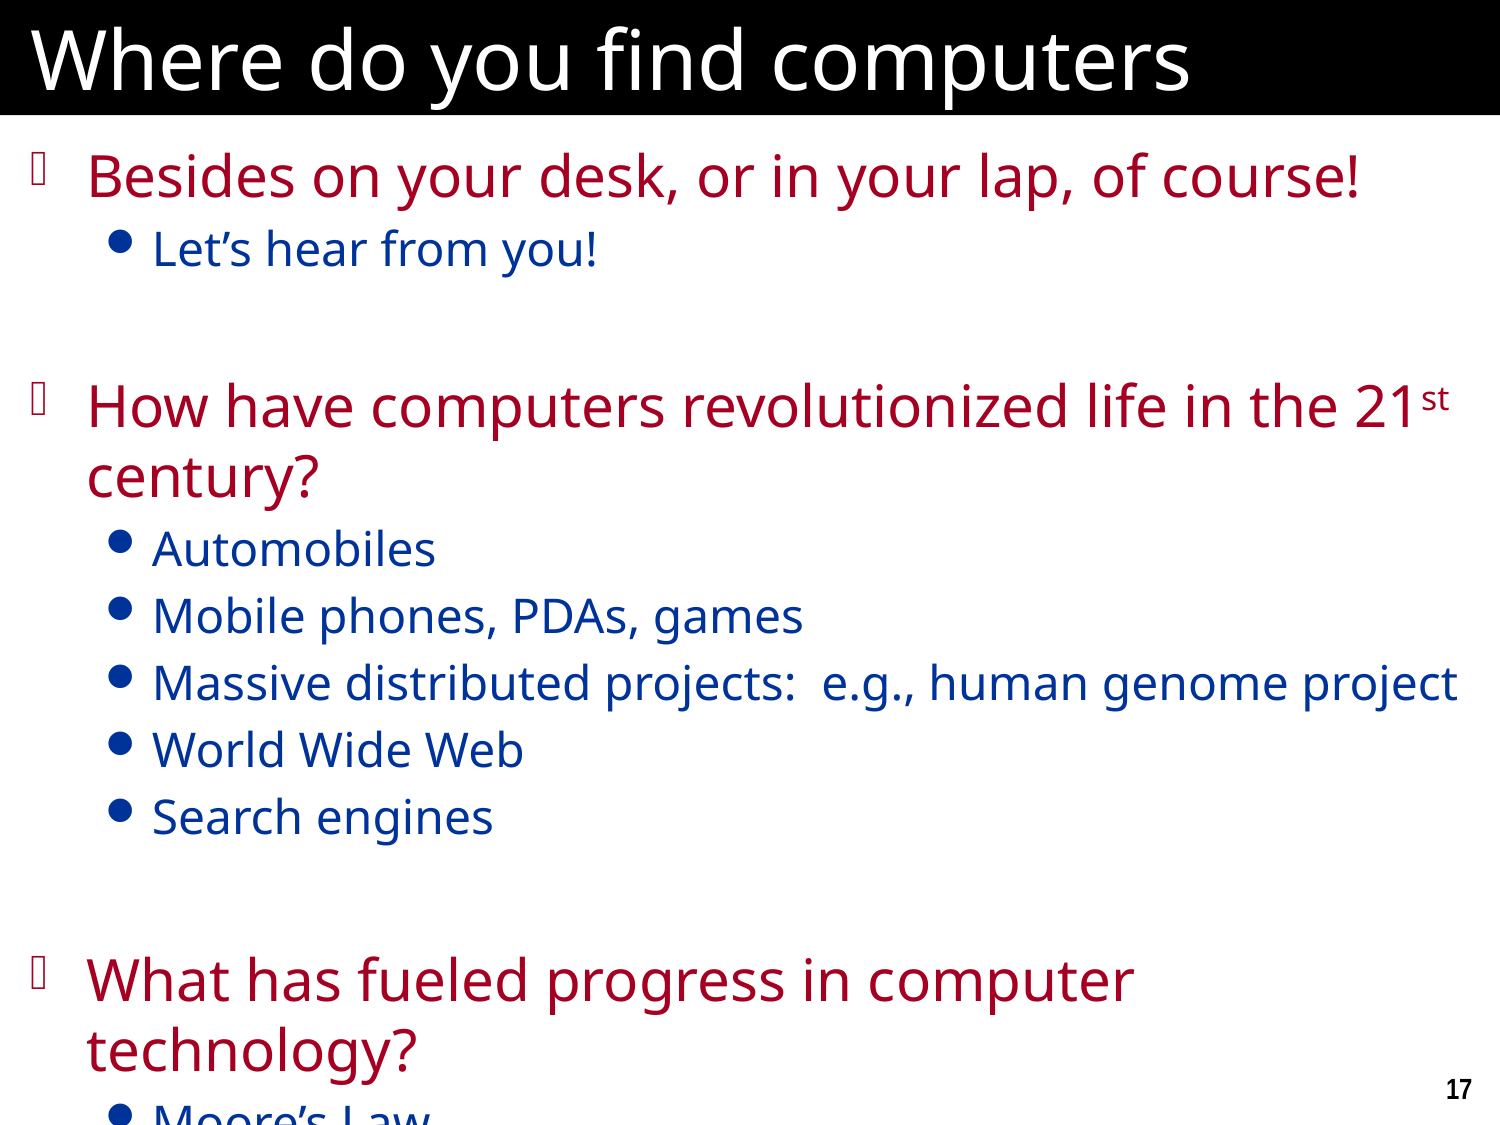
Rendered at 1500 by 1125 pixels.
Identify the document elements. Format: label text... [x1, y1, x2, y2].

slide_number 17 [1424, 1062, 1488, 1113]
title Where do you find computers today? [0, 0, 1500, 115]
list Besides on your desk, or in your lap, of course! Let’s hear from you! How have computers revolutionized life in the 21st century? Automobiles Mobile phones, PDAs, games Massive distributed projects: e.g., human genome project World Wide Web Search engines What has fueled progress in computer technology? Moore’s Law [0, 115, 1500, 1125]
